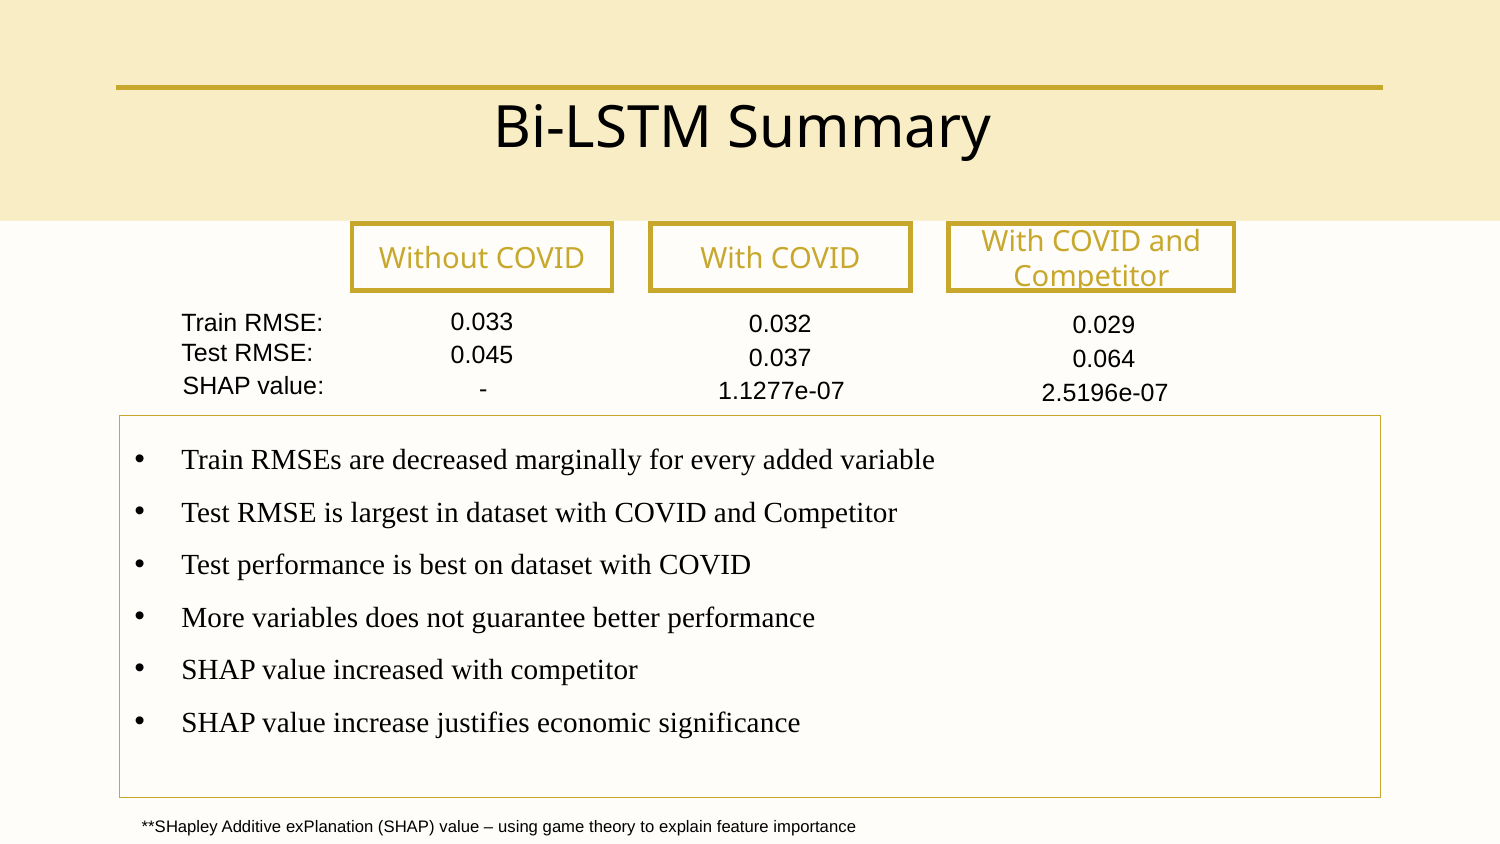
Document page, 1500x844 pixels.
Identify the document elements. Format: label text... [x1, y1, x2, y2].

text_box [166, 223, 1236, 415]
text_box Bi-LSTM Summary [119, 81, 1381, 167]
text_box **SHapley Additive exPlanation (SHAP) value – using game theory to explain feature importance [126, 808, 911, 843]
text_box Train RMSEs are decreased marginally for every added variable Test RMSE is largest in dataset with COVID and Competitor Test performance is best on dataset with COVID More variables does not guarantee better performance SHAP value increased with competitor SHAP value increase justifies economic significance [119, 415, 1381, 798]
